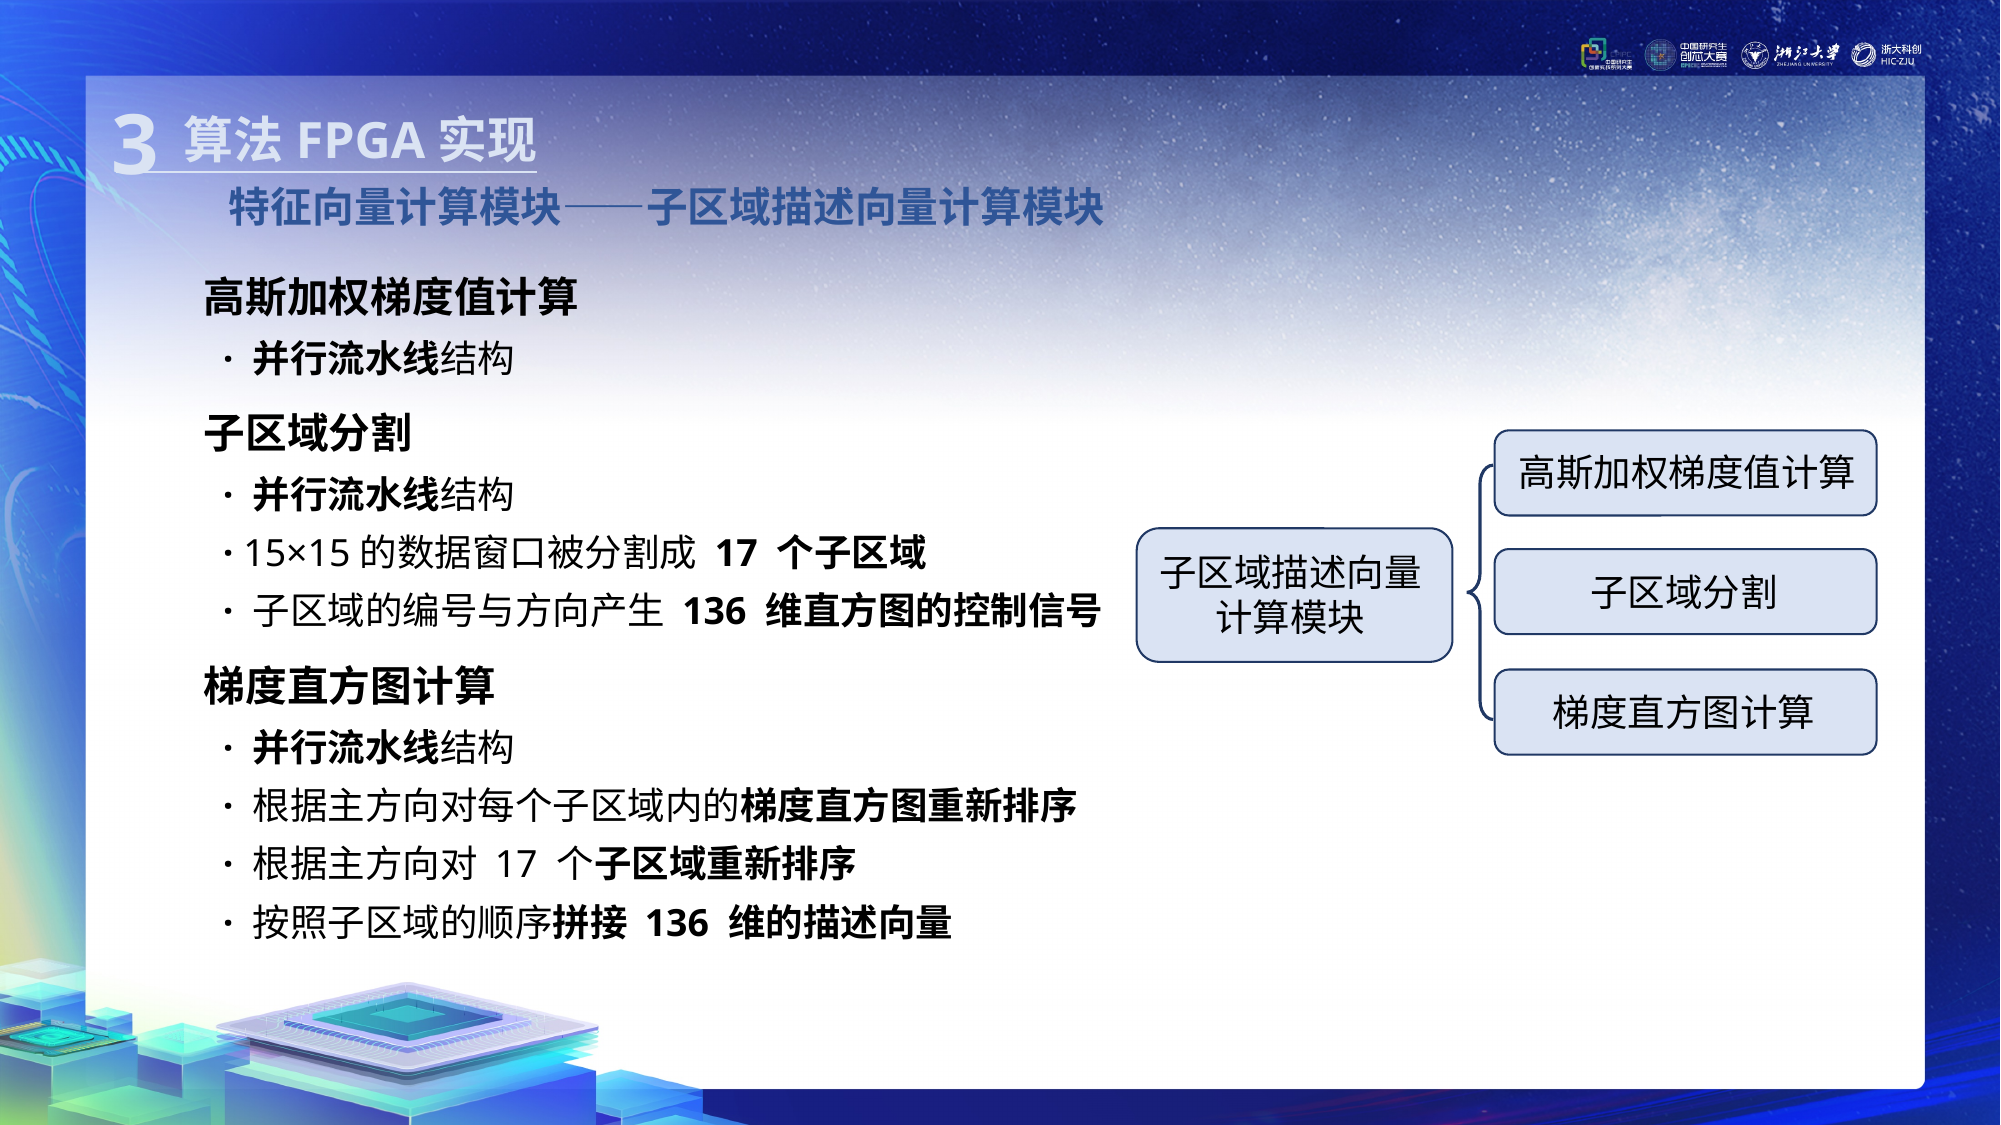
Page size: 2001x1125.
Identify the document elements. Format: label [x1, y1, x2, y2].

picture [0, 0, 2000, 1125]
text_box [1128, 430, 1877, 755]
